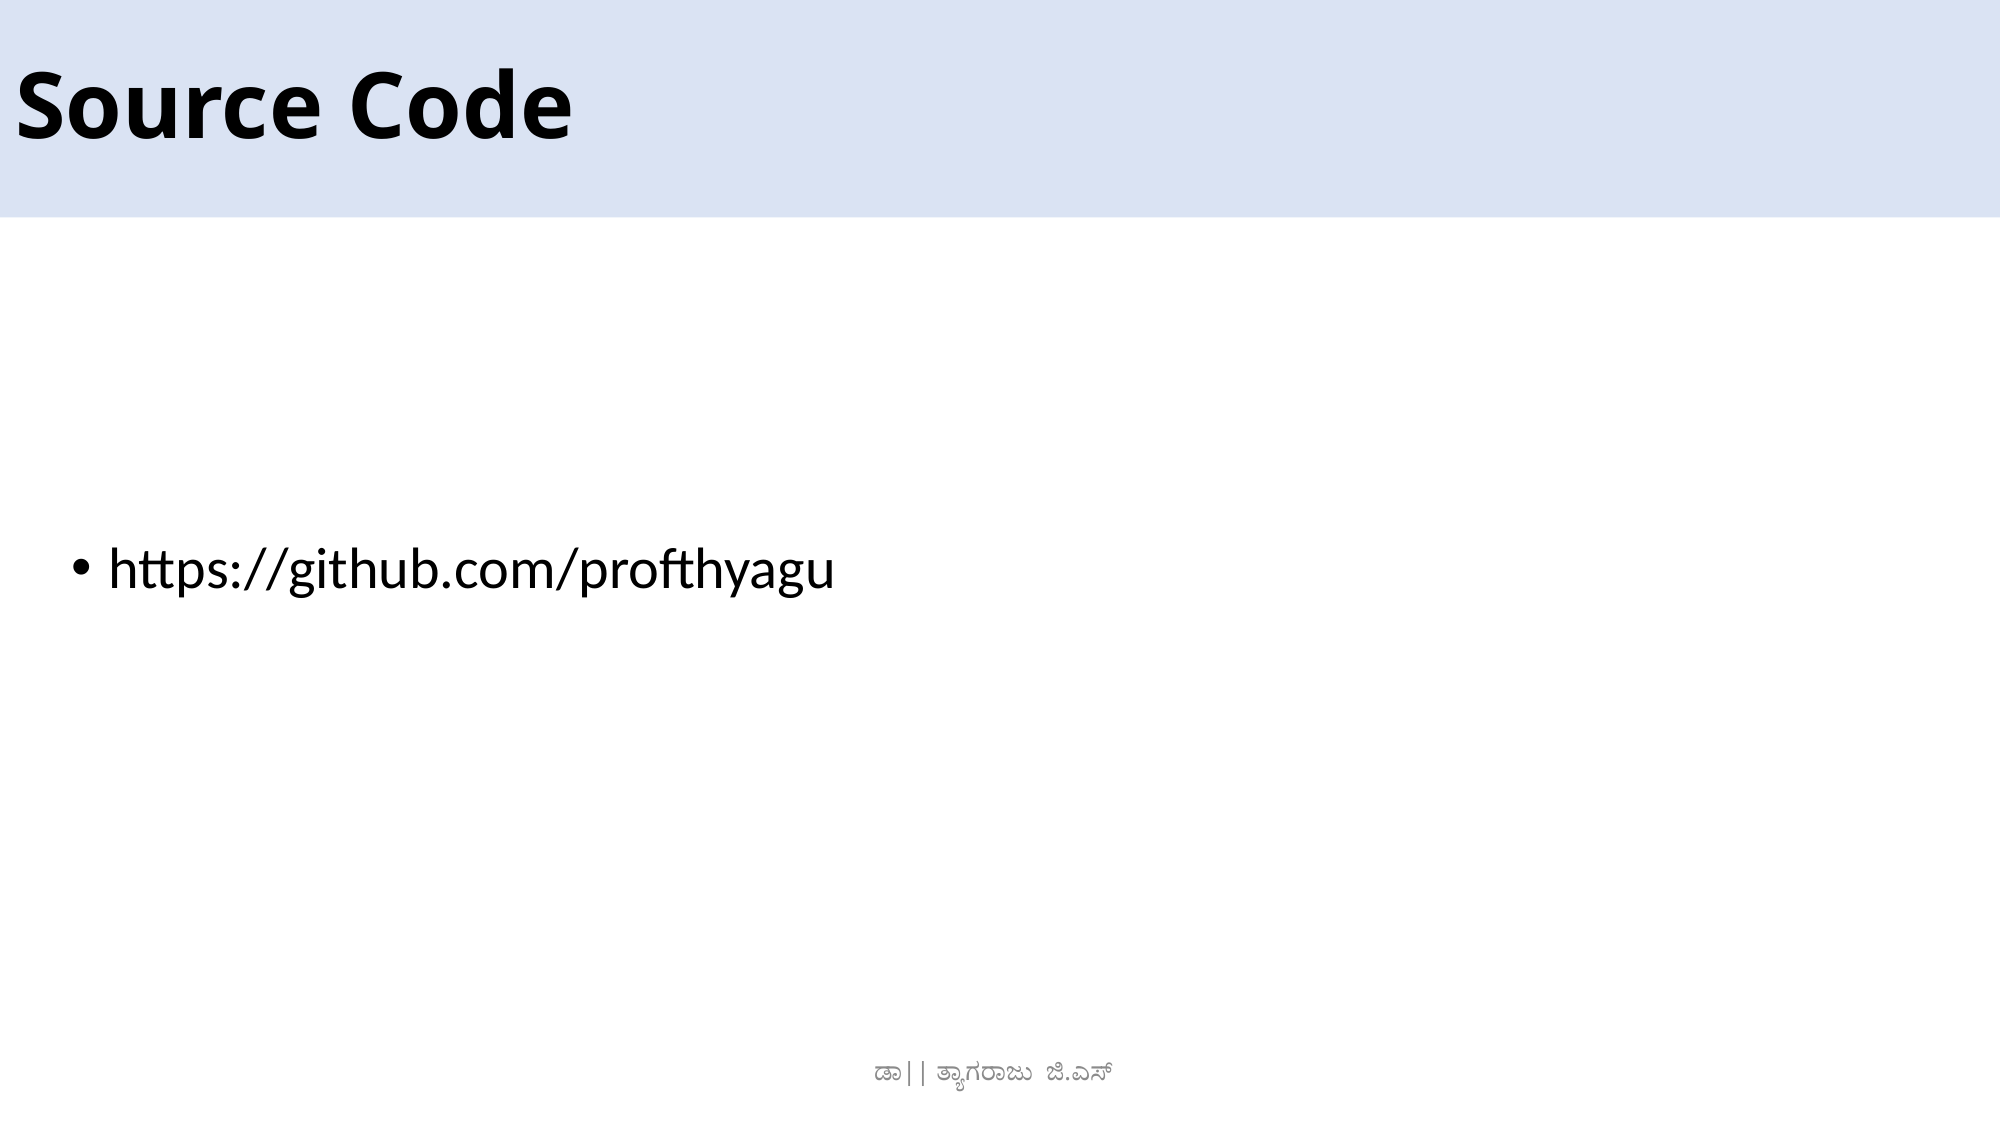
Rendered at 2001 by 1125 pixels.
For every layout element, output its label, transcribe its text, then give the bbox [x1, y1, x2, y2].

list https://github.com/profthyagu [56, 440, 1846, 658]
title Source Code [0, 0, 2000, 218]
footer ಡಾ|| ತ್ಯಾಗರಾಜು ಜಿ.ಎಸ್ [662, 1042, 1338, 1103]
